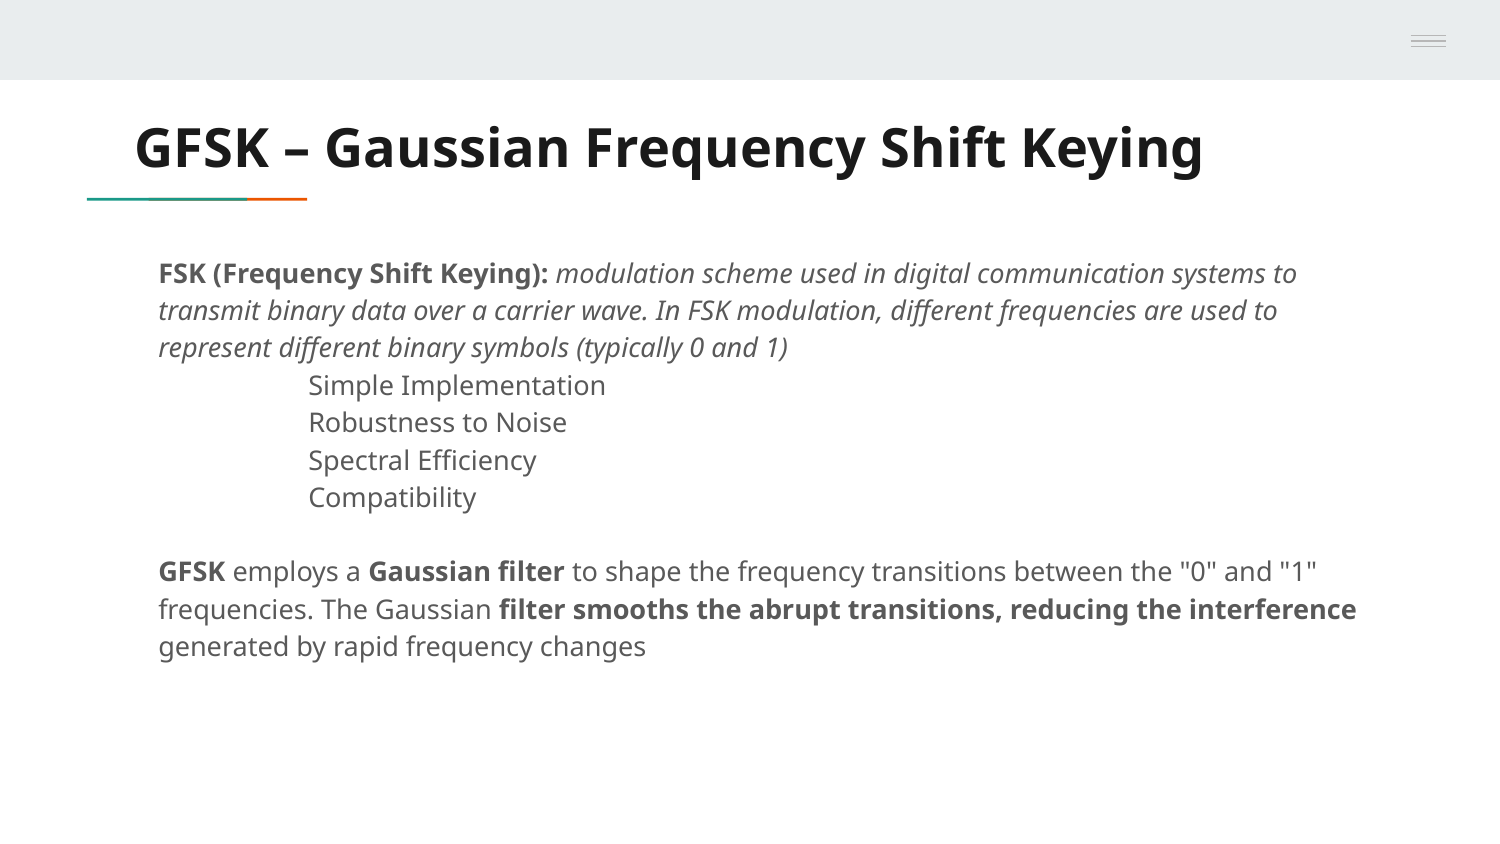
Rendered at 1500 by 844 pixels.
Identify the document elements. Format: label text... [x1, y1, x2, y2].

list FSK (Frequency Shift Keying): modulation scheme used in digital communication systems to transmit binary data over a carrier wave. In FSK modulation, different frequencies are used to represent different binary symbols (typically 0 and 1) Simple Implementation Robustness to Noise Spectral Efficiency Compatibility GFSK employs a Gaussian filter to shape the frequency transitions between the "0" and "1" frequencies. The Gaussian filter smooths the abrupt transitions, reducing the interference generated by rapid frequency changes [119, 236, 1381, 792]
title GFSK – Gaussian Frequency Shift Keying [119, 98, 1381, 187]
